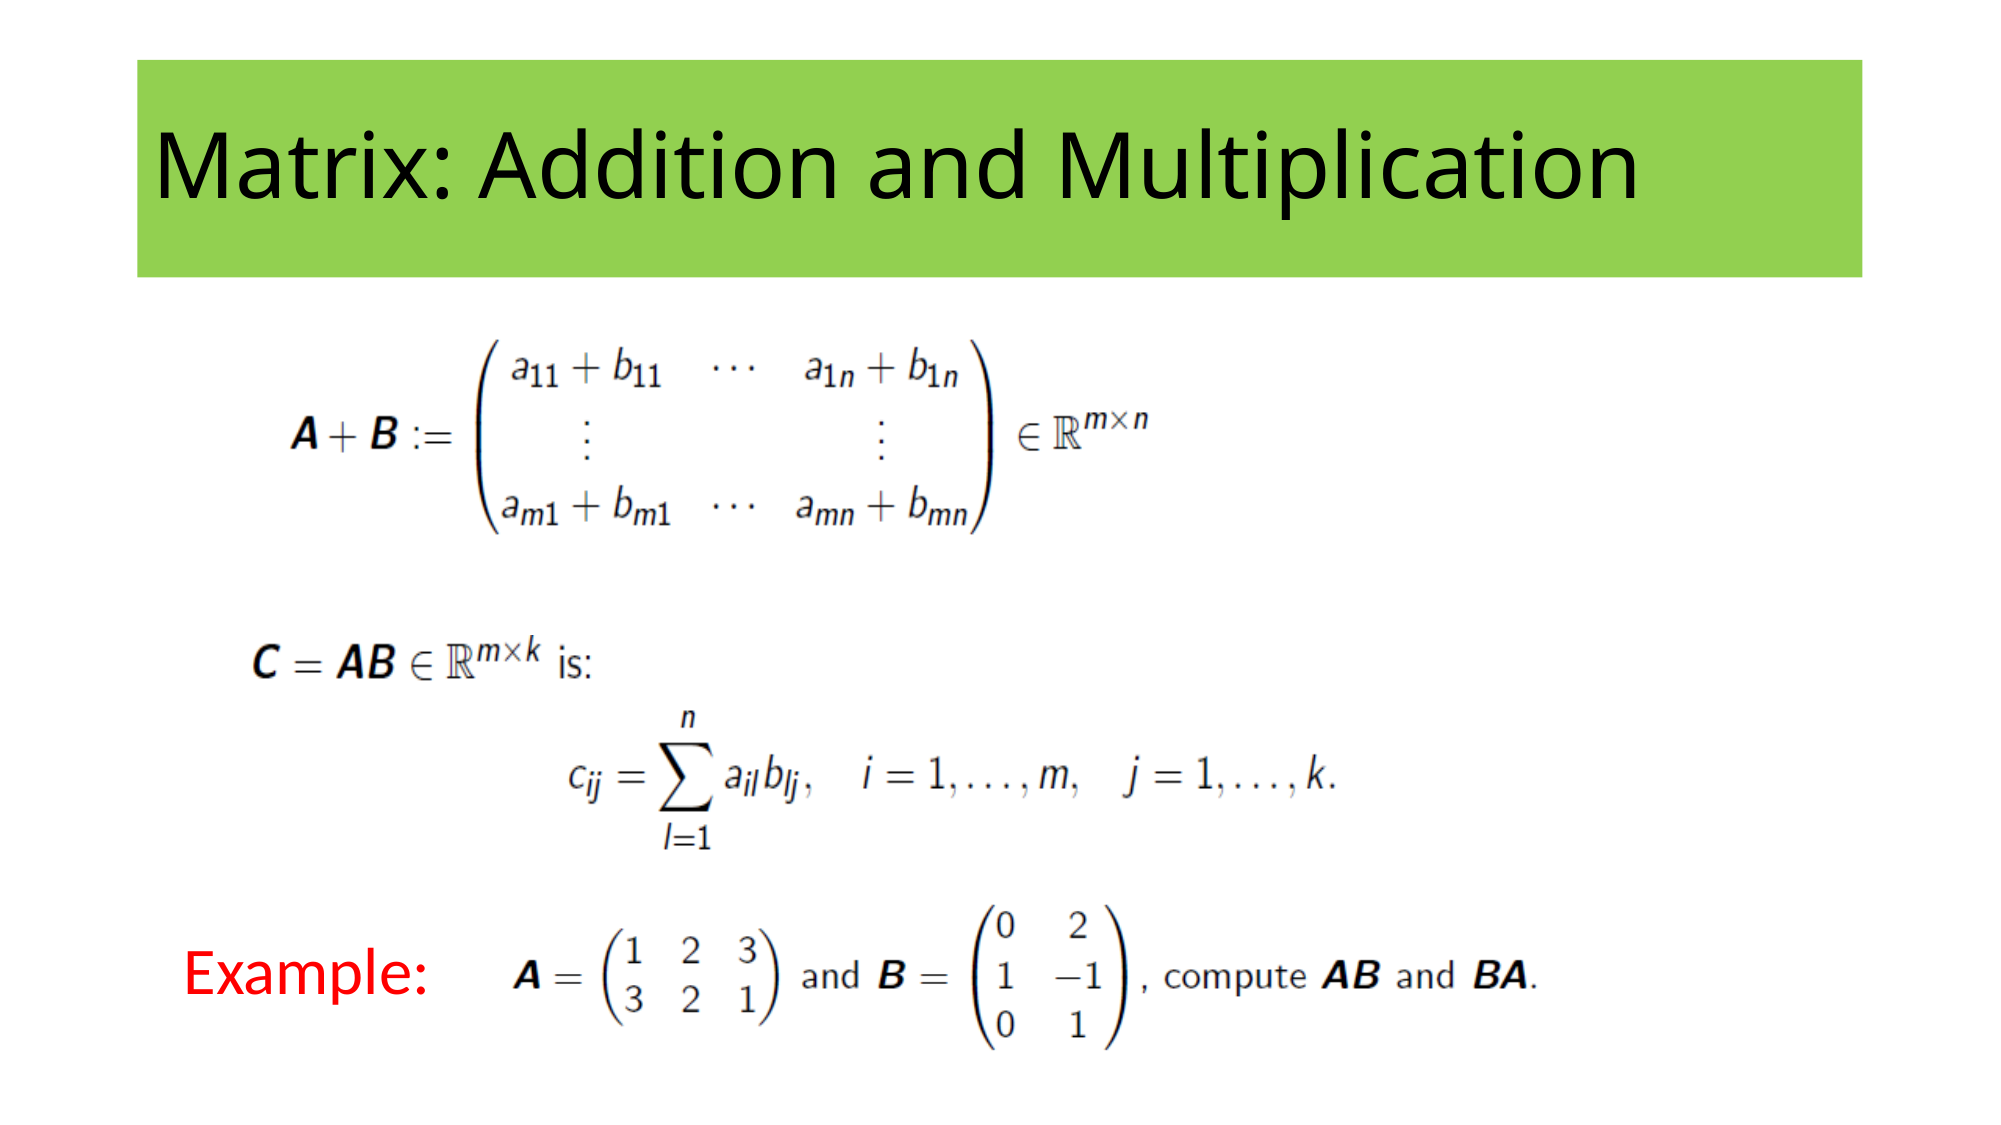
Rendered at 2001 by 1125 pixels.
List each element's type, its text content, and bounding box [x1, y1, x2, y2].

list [272, 322, 1157, 551]
title Matrix: Addition and Multiplication [137, 59, 1863, 278]
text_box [168, 891, 1553, 1066]
picture [224, 635, 1375, 865]
